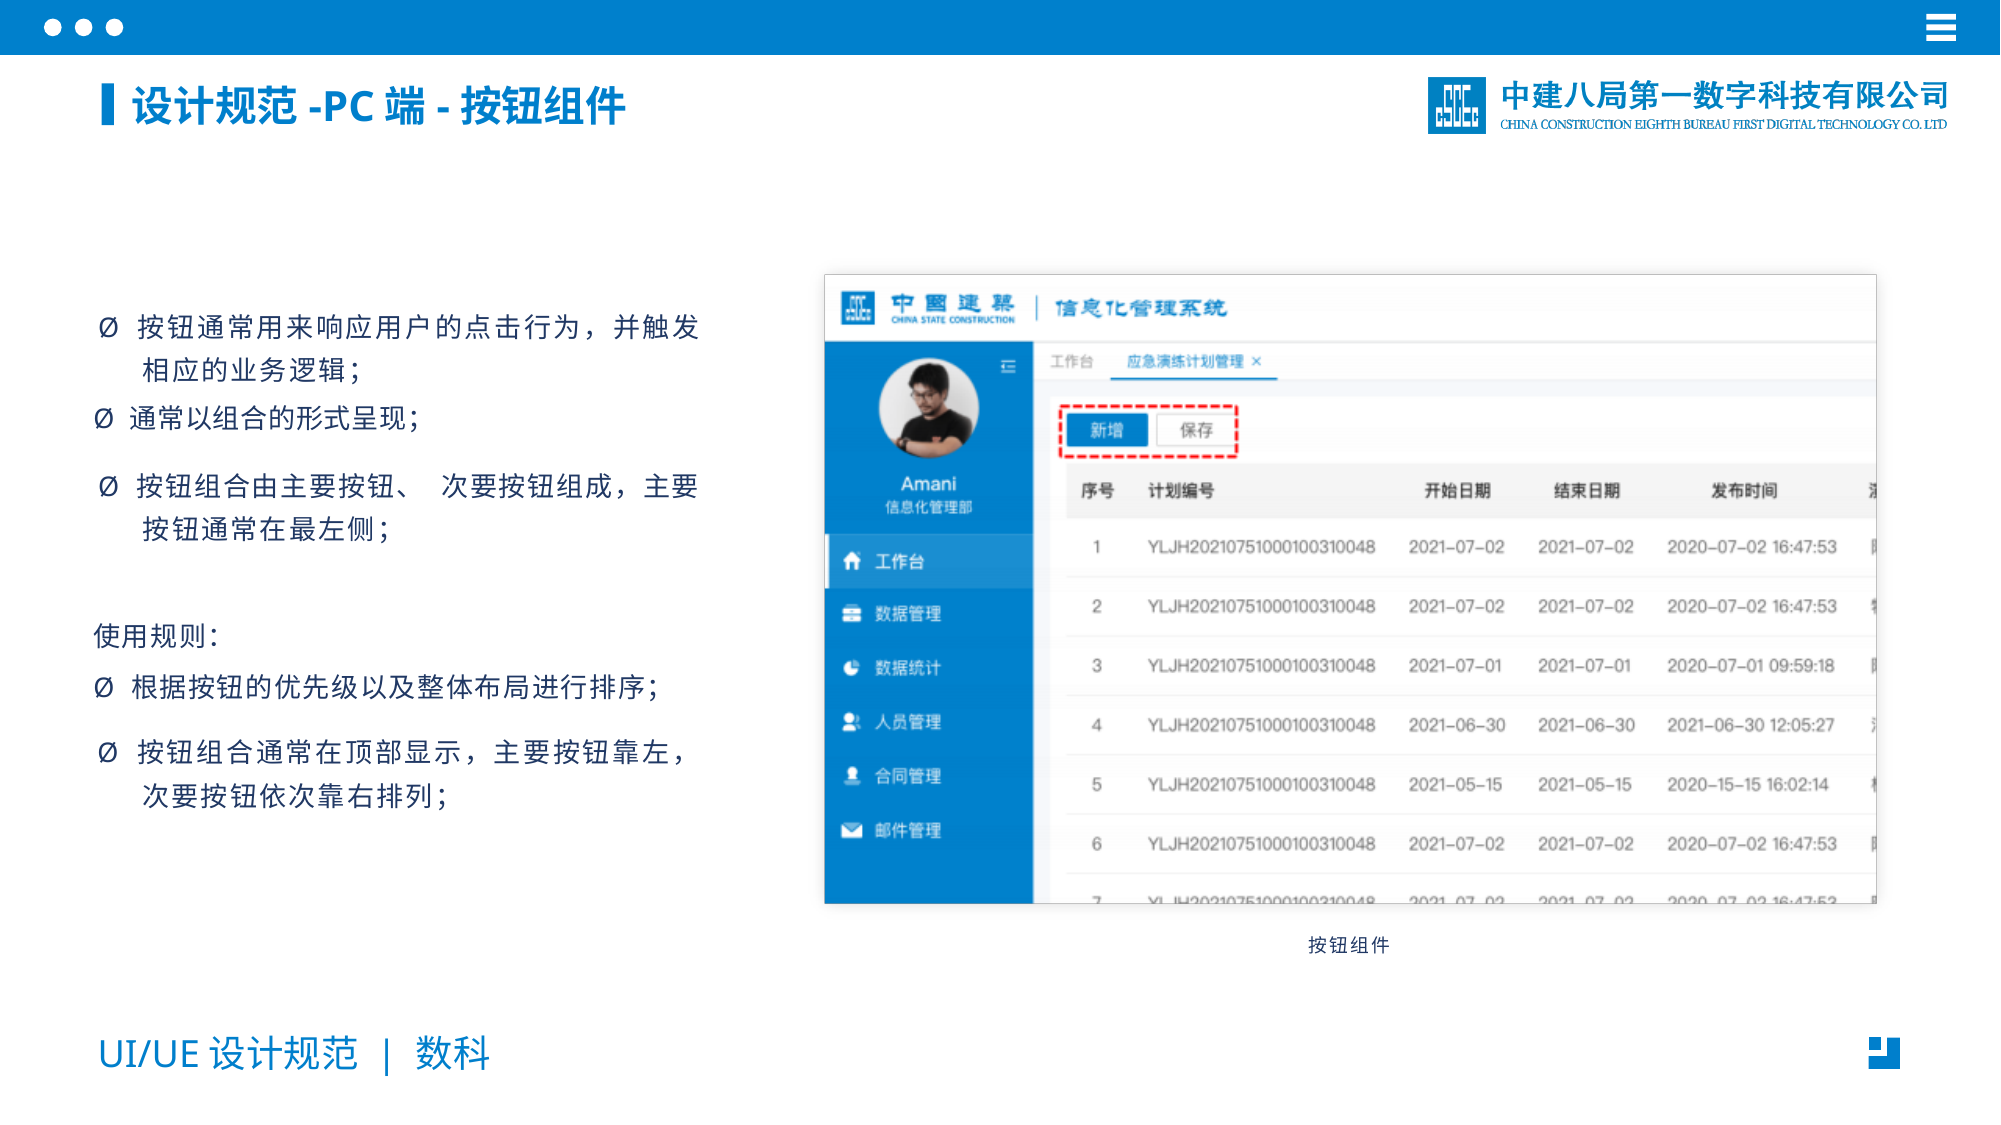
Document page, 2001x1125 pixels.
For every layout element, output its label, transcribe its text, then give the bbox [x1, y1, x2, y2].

picture [1454, 85, 1460, 126]
text_box 按钮组件 [1306, 931, 1394, 959]
picture [1437, 108, 1442, 126]
picture [799, 250, 1902, 929]
picture [1463, 85, 1470, 126]
text_box 设计规范-PC端-按钮组件 [131, 79, 840, 130]
picture [1487, 77, 1947, 134]
text_box Ø 按钮通常用来响应用户的点击行为，并触发 相应的业务逻辑； Ø 通常以组合的形式呈现； Ø 按钮组合由主要按钮、 次要按钮组成，主要 按钮通常在最左侧； 使用规则： Ø 根据按钮的优先级以及整体布局进行排序； Ø 按钮组合通常在顶部显示，主要按钮靠左， 次要按钮依次靠右排列； [93, 297, 721, 815]
text_box [100, 82, 115, 126]
